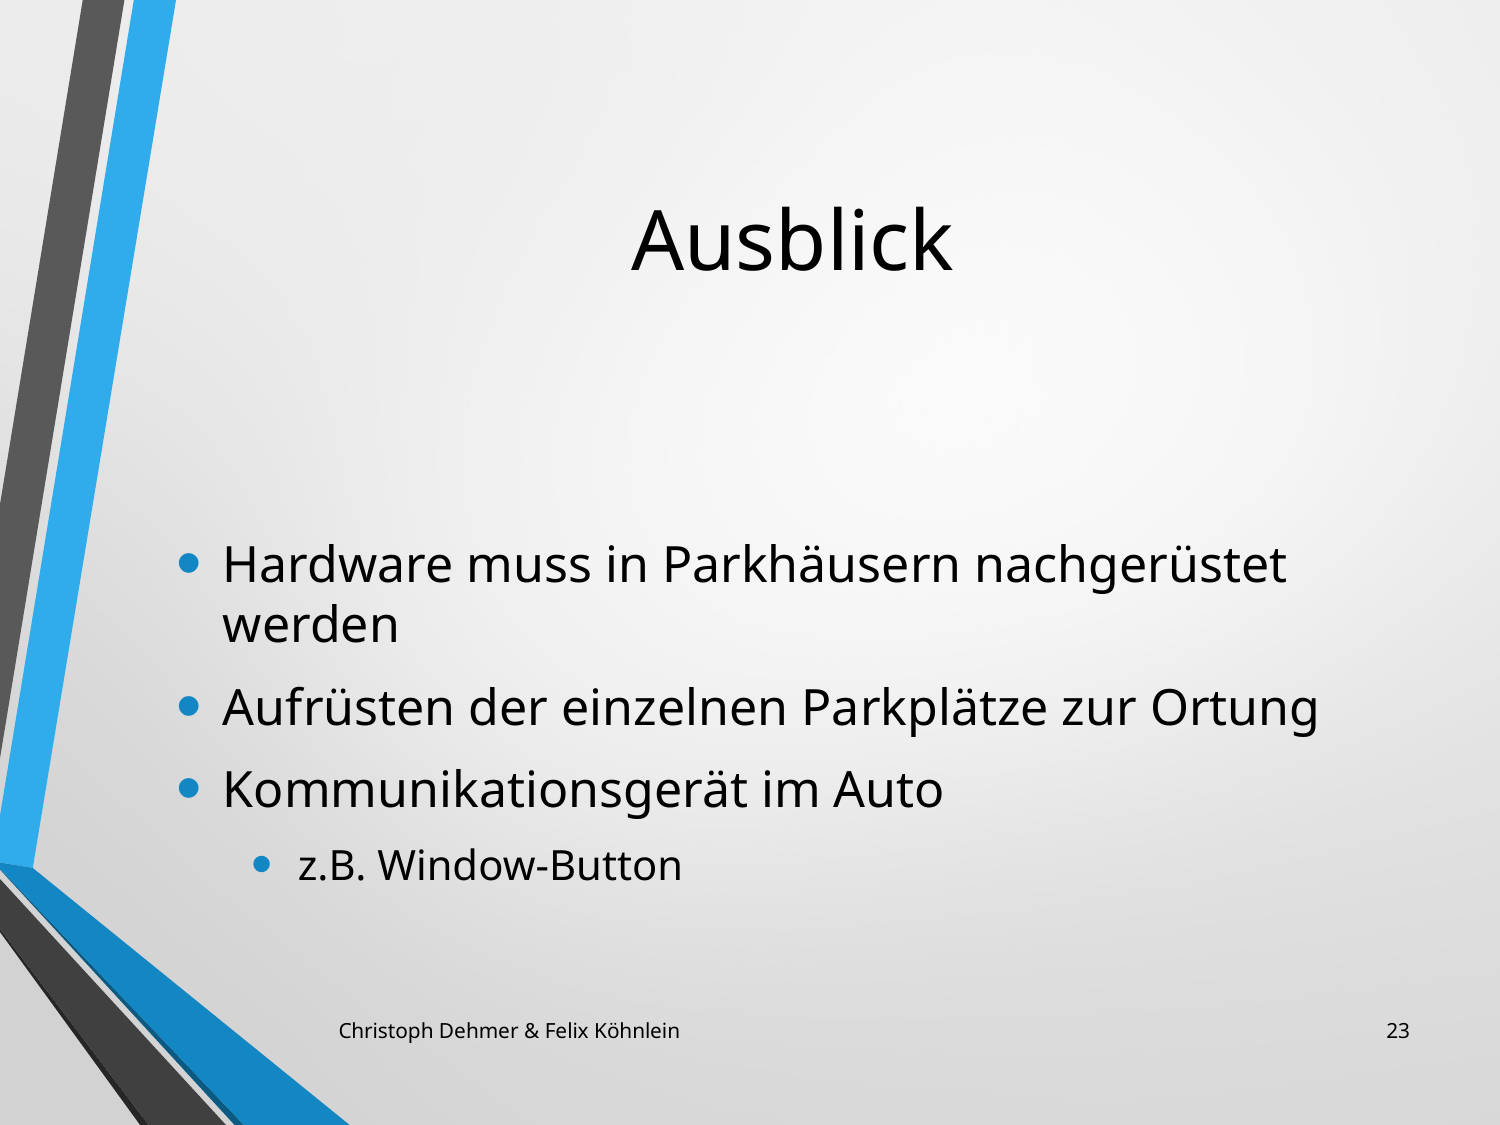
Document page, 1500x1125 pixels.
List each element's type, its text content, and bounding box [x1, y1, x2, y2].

list Hardware muss in Parkhäusern nachgerüstet werden Aufrüsten der einzelnen Parkplätze zur Ortung Kommunikationsgerät im Auto z.B. Window-Button [161, 437, 1425, 985]
slide_number 23 [1354, 1001, 1425, 1062]
title Ausblick [161, 75, 1425, 400]
footer Christoph Dehmer & Felix Köhnlein [323, 1001, 1196, 1062]
